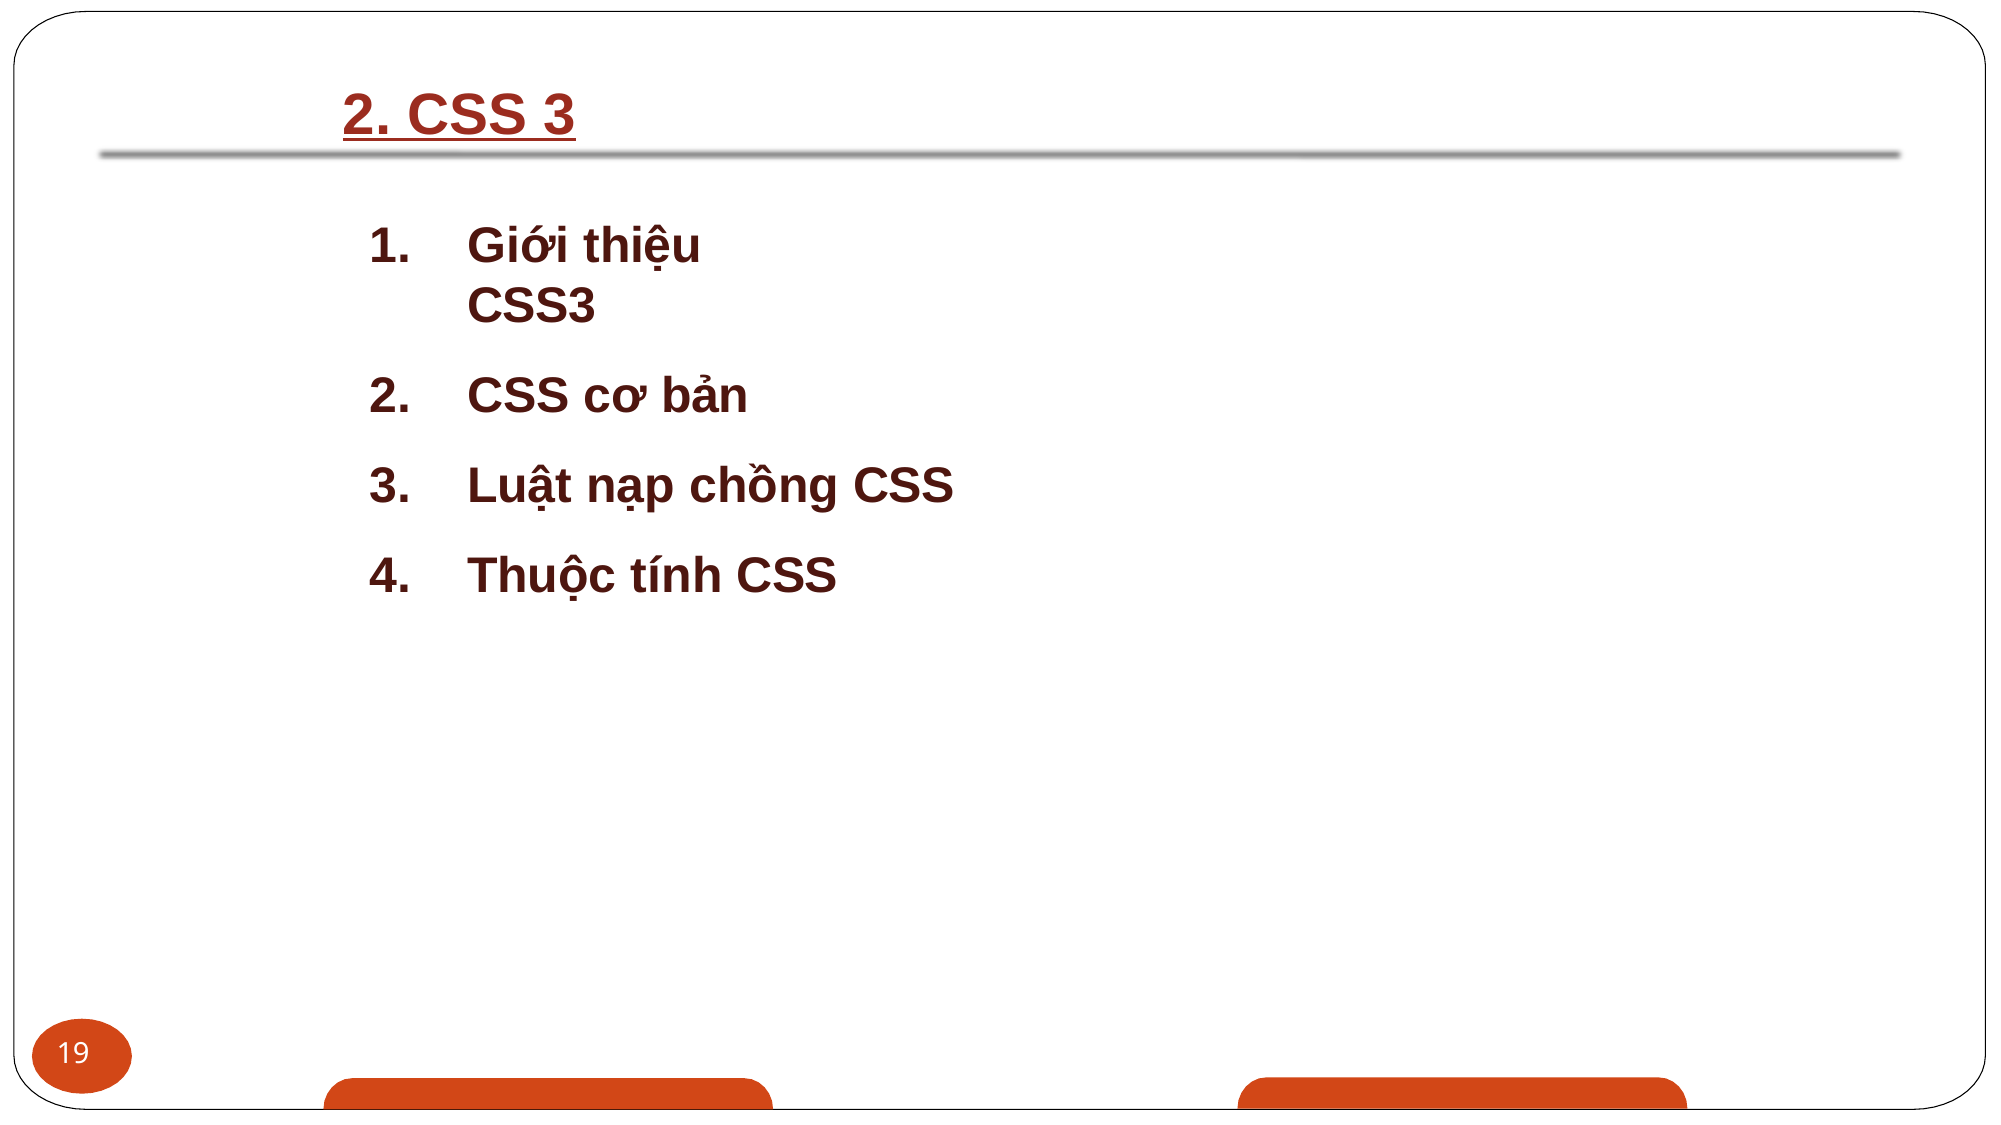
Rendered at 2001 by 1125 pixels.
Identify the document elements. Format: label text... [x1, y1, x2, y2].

text_box [323, 1078, 774, 1110]
slide_number 19 [50, 1039, 116, 1125]
picture [93, 145, 333, 163]
text_box Giới thiệu CSS3 CSS cơ bản Luật nạp chồng CSS Thuộc tính CSS [367, 180, 958, 603]
title 2. CSS 3 [333, 60, 2000, 265]
text_box [1237, 1077, 1688, 1109]
